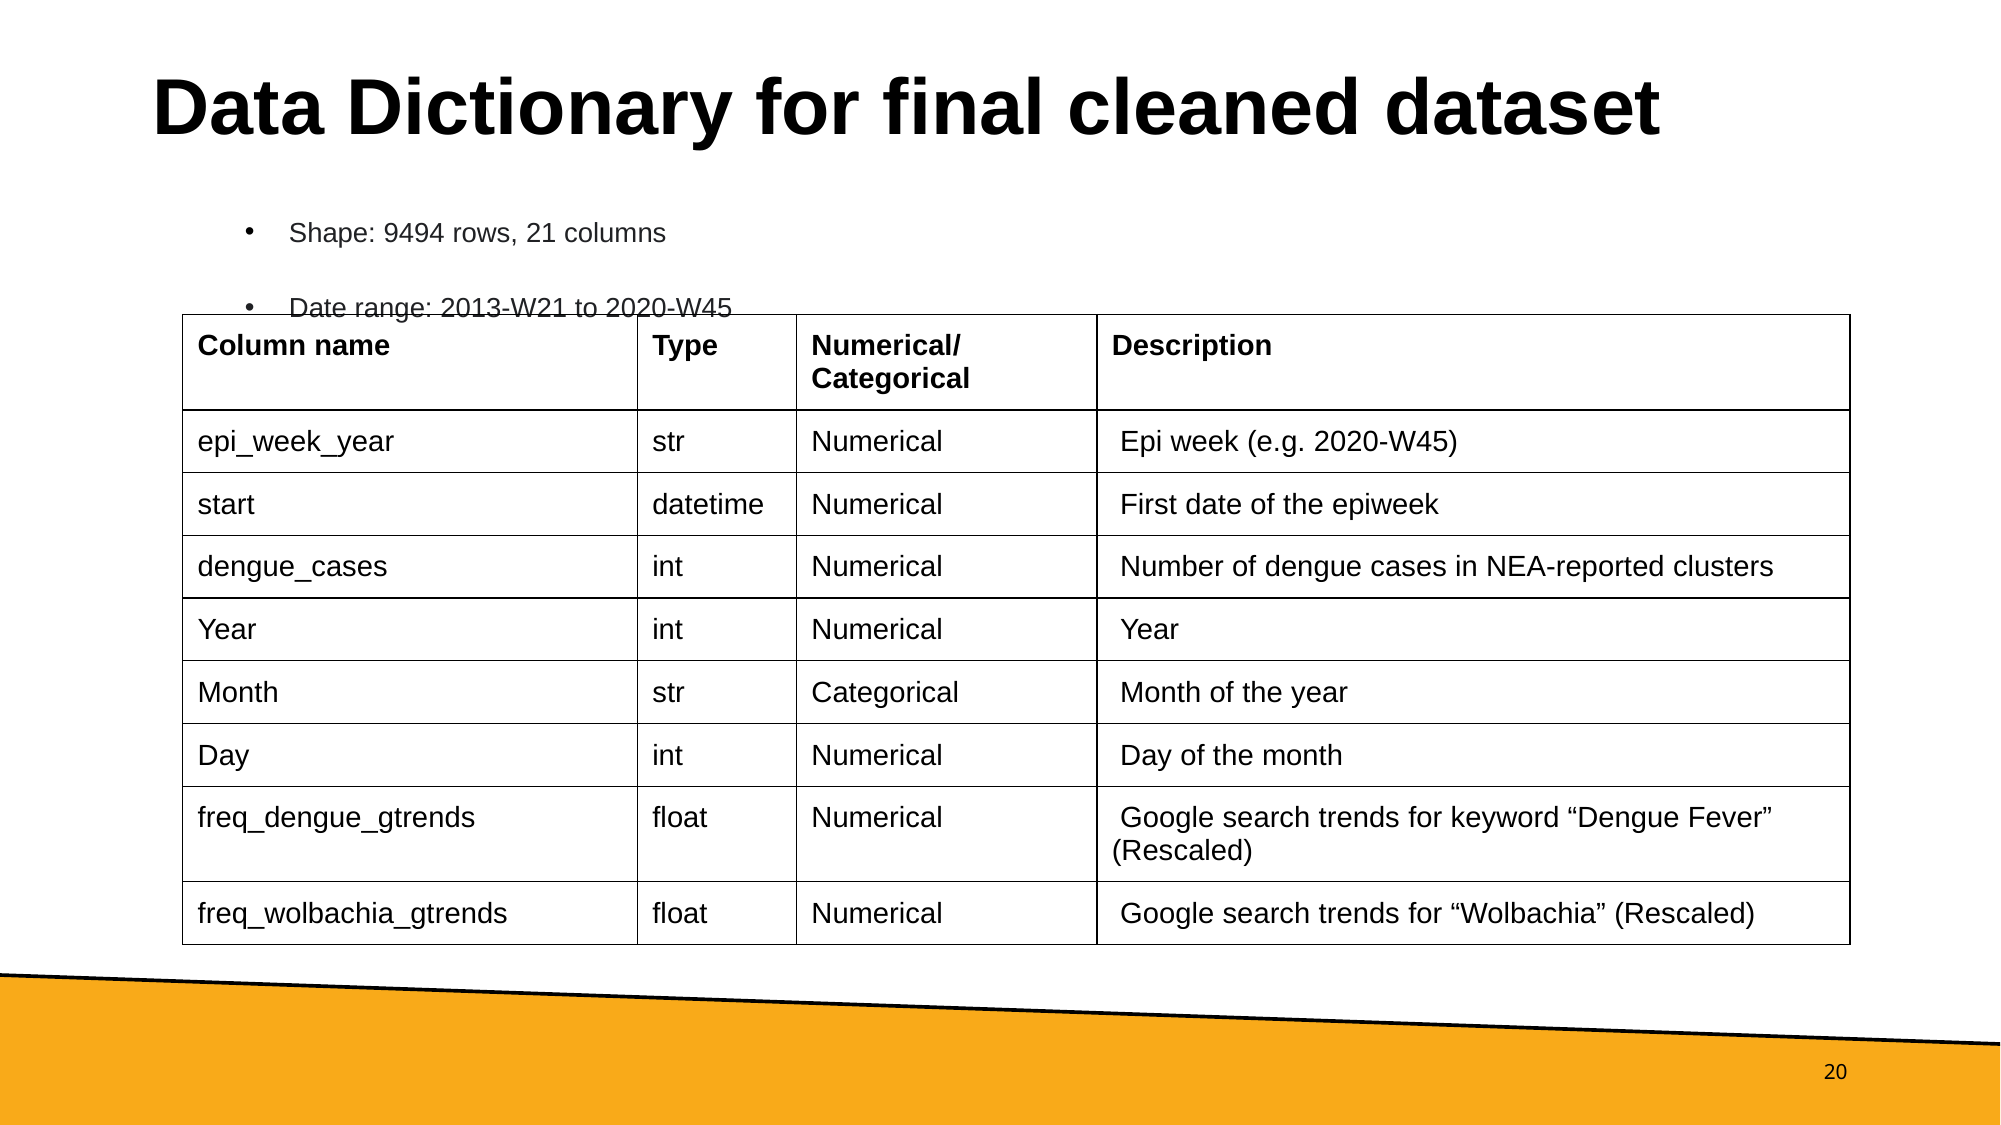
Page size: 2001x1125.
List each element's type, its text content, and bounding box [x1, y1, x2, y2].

table_cell int [638, 536, 796, 597]
table_cell Day of the month [1098, 724, 1849, 786]
table_cell Categorical [797, 661, 1096, 723]
table_cell Numerical [797, 787, 1096, 881]
list Shape: 9494 rows, 21 columns Date range: 2013-W21 to 2020-W45 [229, 183, 1413, 314]
table_cell int [638, 599, 796, 660]
table_cell int [638, 724, 796, 786]
table_cell Year [1098, 599, 1849, 660]
table_cell Numerical [797, 473, 1096, 535]
table_cell str [638, 411, 796, 472]
table_header Numerical/ Categorical [797, 315, 1096, 409]
table_header Description [1098, 315, 1849, 409]
table_cell Numerical [797, 882, 1096, 944]
title Data Dictionary for final cleaned dataset [137, 0, 1863, 218]
table_cell First date of the epiweek [1098, 473, 1849, 535]
table_cell Day [183, 724, 637, 786]
table_header Column name [183, 315, 637, 409]
table_cell datetime [638, 473, 796, 535]
table_cell float [638, 787, 796, 881]
table_cell str [638, 661, 796, 723]
table_cell Number of dengue cases in NEA-reported clusters [1098, 536, 1849, 597]
table_cell Epi week (e.g. 2020-W45) [1098, 411, 1849, 472]
table_cell freq_wolbachia_gtrends [183, 882, 637, 944]
table_header Type [638, 315, 796, 409]
table_cell Numerical [797, 724, 1096, 786]
table_cell Month [183, 661, 637, 723]
table_cell Month of the year [1098, 661, 1849, 723]
table_cell Google search trends for “Wolbachia” (Rescaled) [1098, 882, 1849, 944]
table_cell Numerical [797, 536, 1096, 597]
table_cell freq_dengue_gtrends [183, 787, 637, 881]
table_cell Numerical [797, 411, 1096, 472]
table_cell Numerical [797, 599, 1096, 660]
table_cell Google search trends for keyword “Dengue Fever” (Rescaled) [1098, 787, 1849, 881]
slide_number ‹#› [1412, 1042, 1863, 1103]
table_cell Year [183, 599, 637, 660]
table_cell dengue_cases [183, 536, 637, 597]
table_cell epi_week_year [183, 411, 637, 472]
table_cell float [638, 882, 796, 944]
table_cell start [183, 473, 637, 535]
